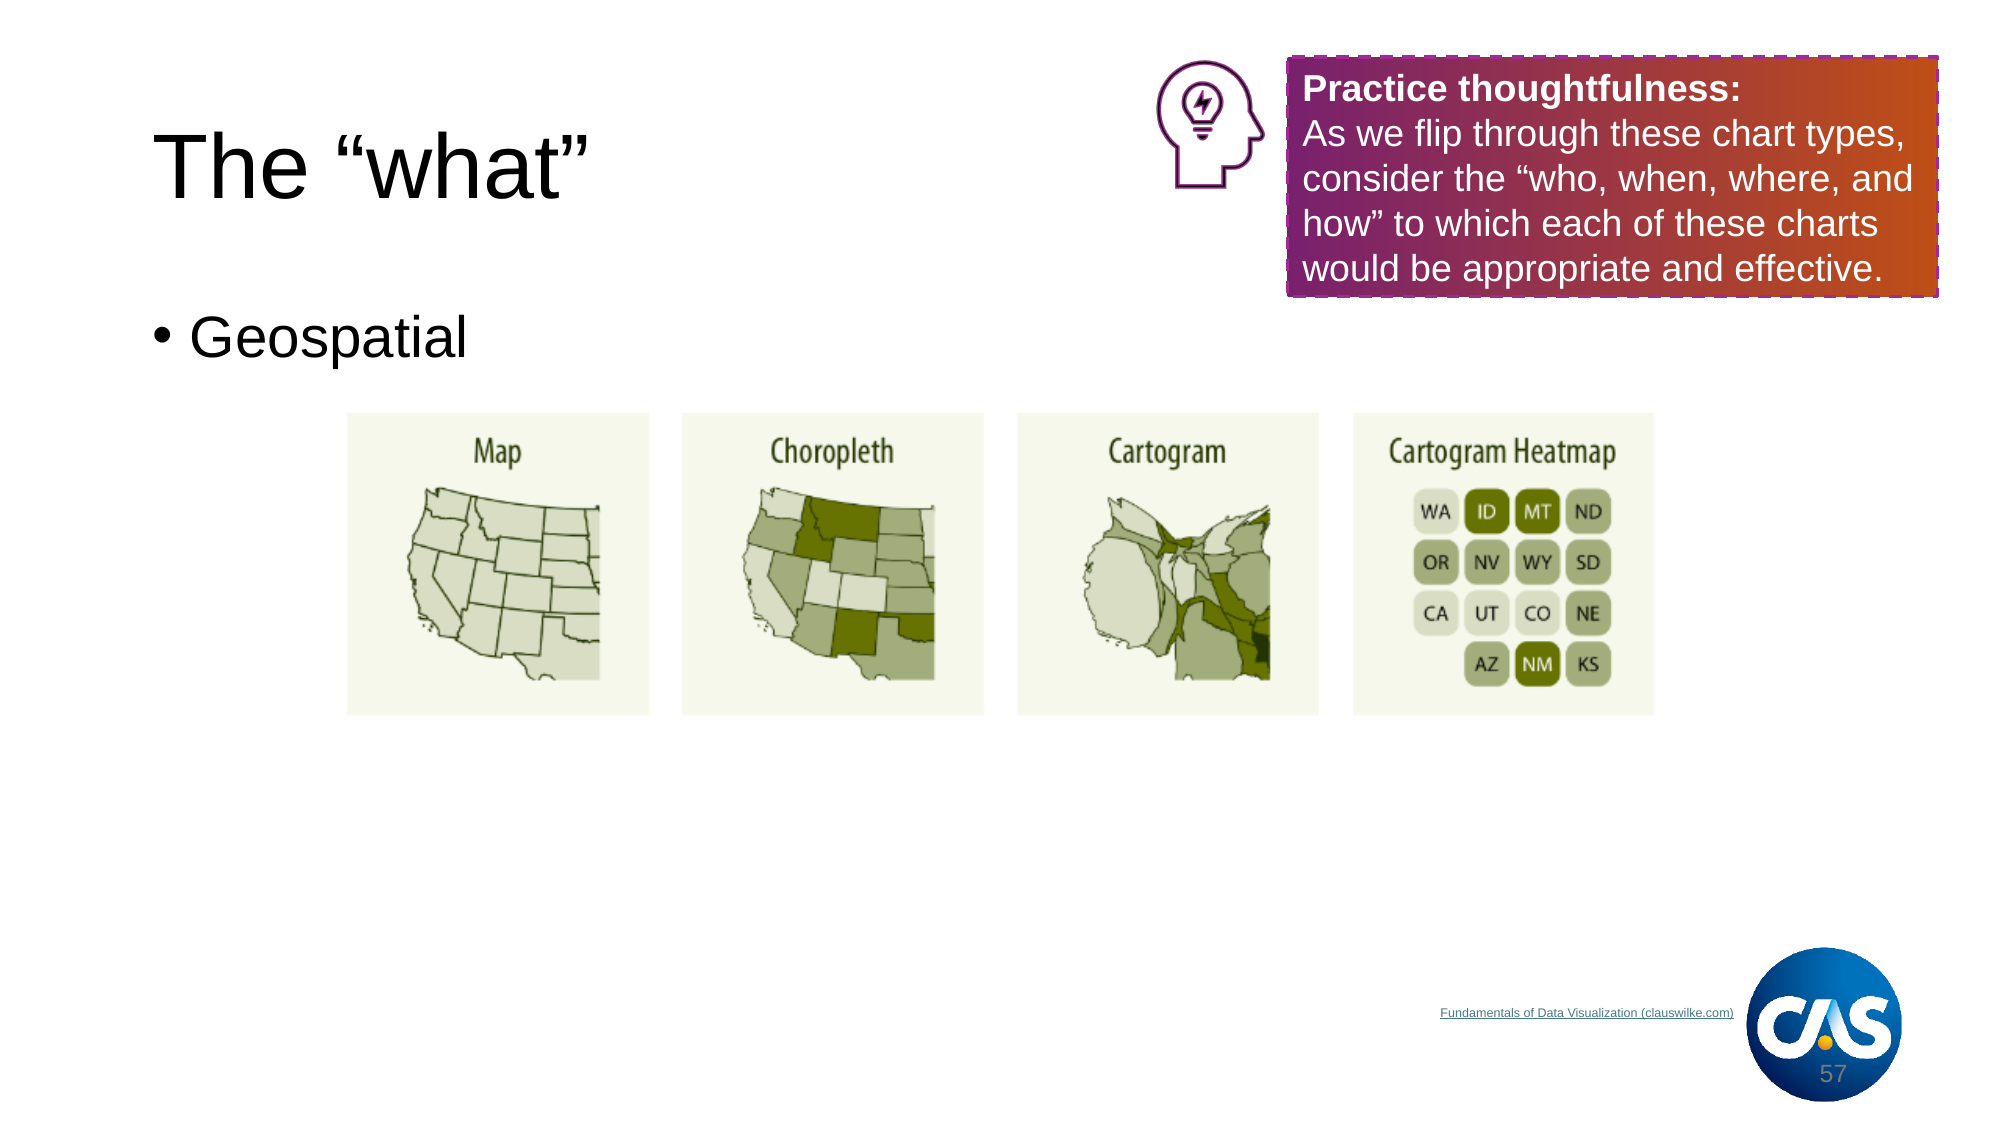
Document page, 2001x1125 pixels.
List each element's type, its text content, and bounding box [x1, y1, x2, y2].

text_box Fundamentals of Data Visualization (clauswilke.com) [1425, 997, 1774, 1028]
slide_number 57 [1412, 1042, 1863, 1103]
list Geospatial [137, 299, 1863, 1014]
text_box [1134, 52, 1938, 300]
title The “what” [137, 59, 1134, 278]
picture [333, 401, 1667, 724]
picture [1742, 943, 1906, 1106]
